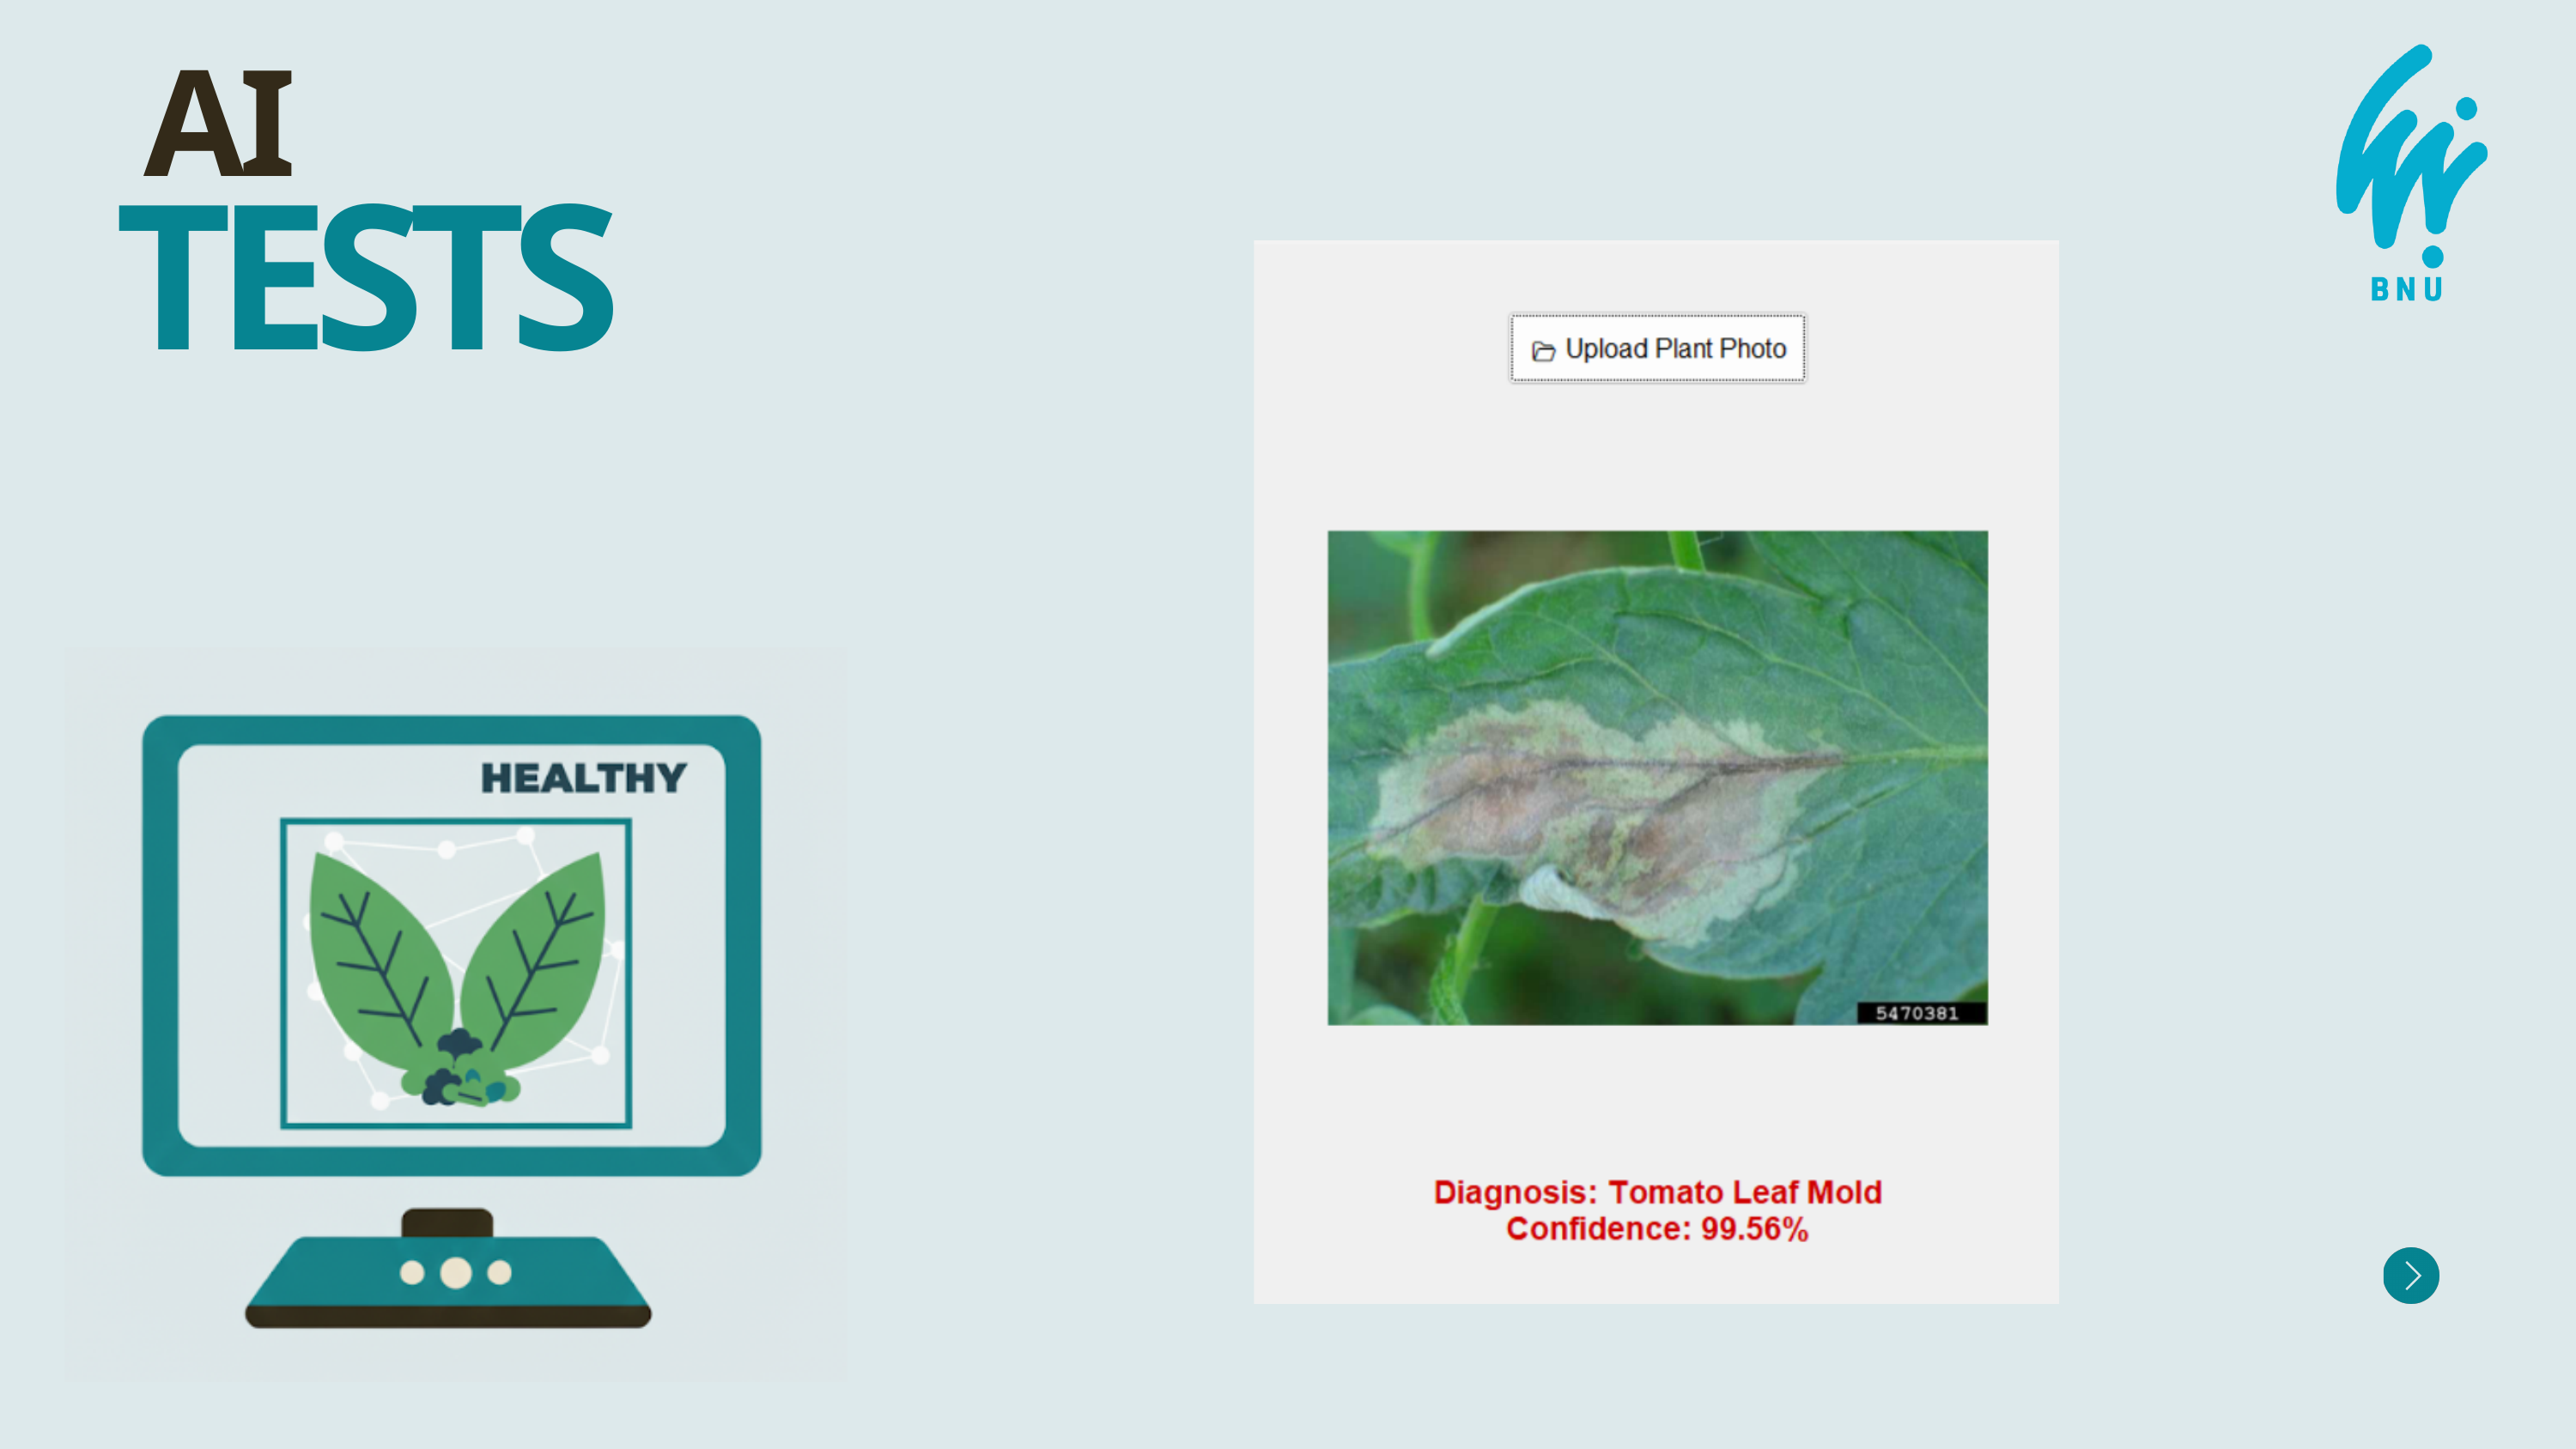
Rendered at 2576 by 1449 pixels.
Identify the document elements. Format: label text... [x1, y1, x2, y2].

text_box TESTS [115, 107, 1515, 391]
text_box AI [143, 0, 1087, 207]
text_box [1254, 240, 2060, 1304]
text_box [2275, 36, 2547, 307]
text_box [64, 647, 848, 1382]
text_box [2383, 1247, 2439, 1304]
